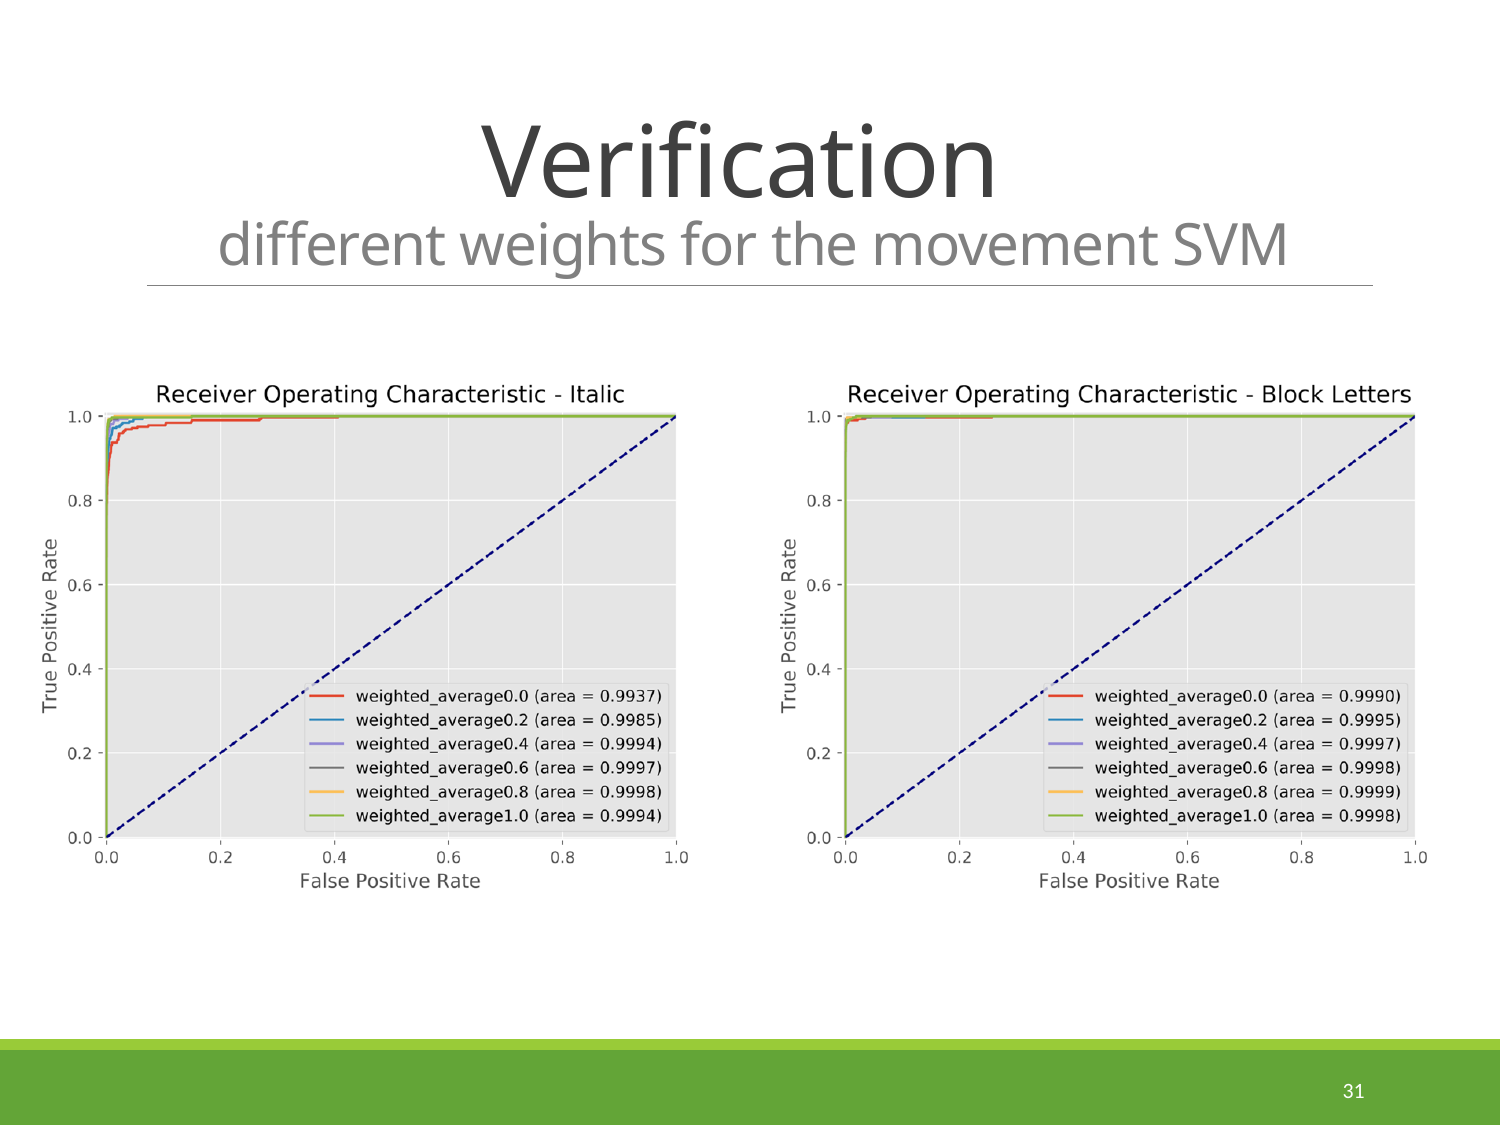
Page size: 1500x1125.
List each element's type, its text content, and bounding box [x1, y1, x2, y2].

title Verification different weights for the movement SVM [135, 47, 1373, 285]
slide_number 31 [1218, 1059, 1380, 1120]
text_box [11, 344, 1489, 901]
